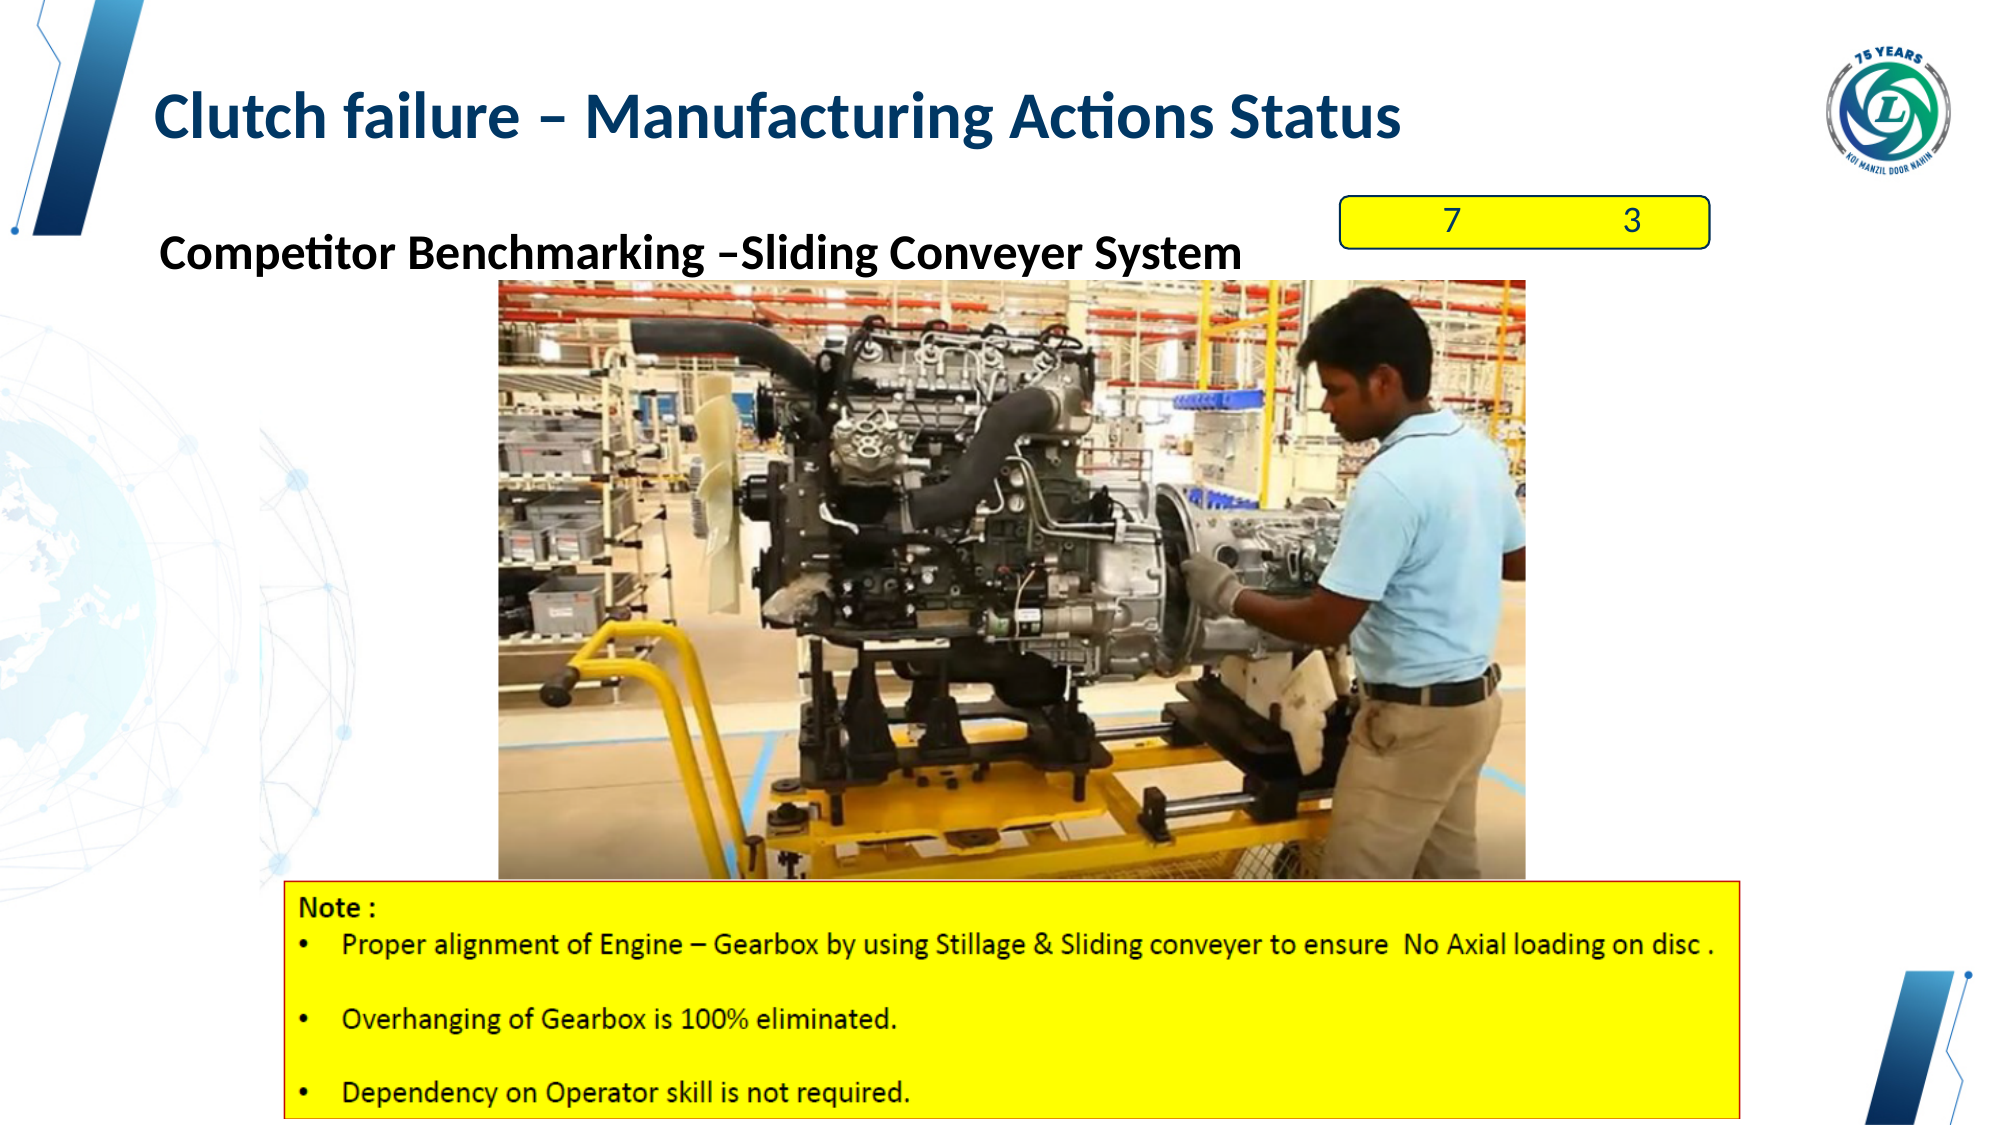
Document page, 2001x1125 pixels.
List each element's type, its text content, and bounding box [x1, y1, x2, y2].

text_box Clutch failure – Manufacturing Actions Status [139, 16, 1818, 219]
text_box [1339, 187, 1710, 249]
text_box Competitor Benchmarking –Sliding Conveyer System [139, 185, 1362, 287]
picture [0, 0, 2000, 1125]
